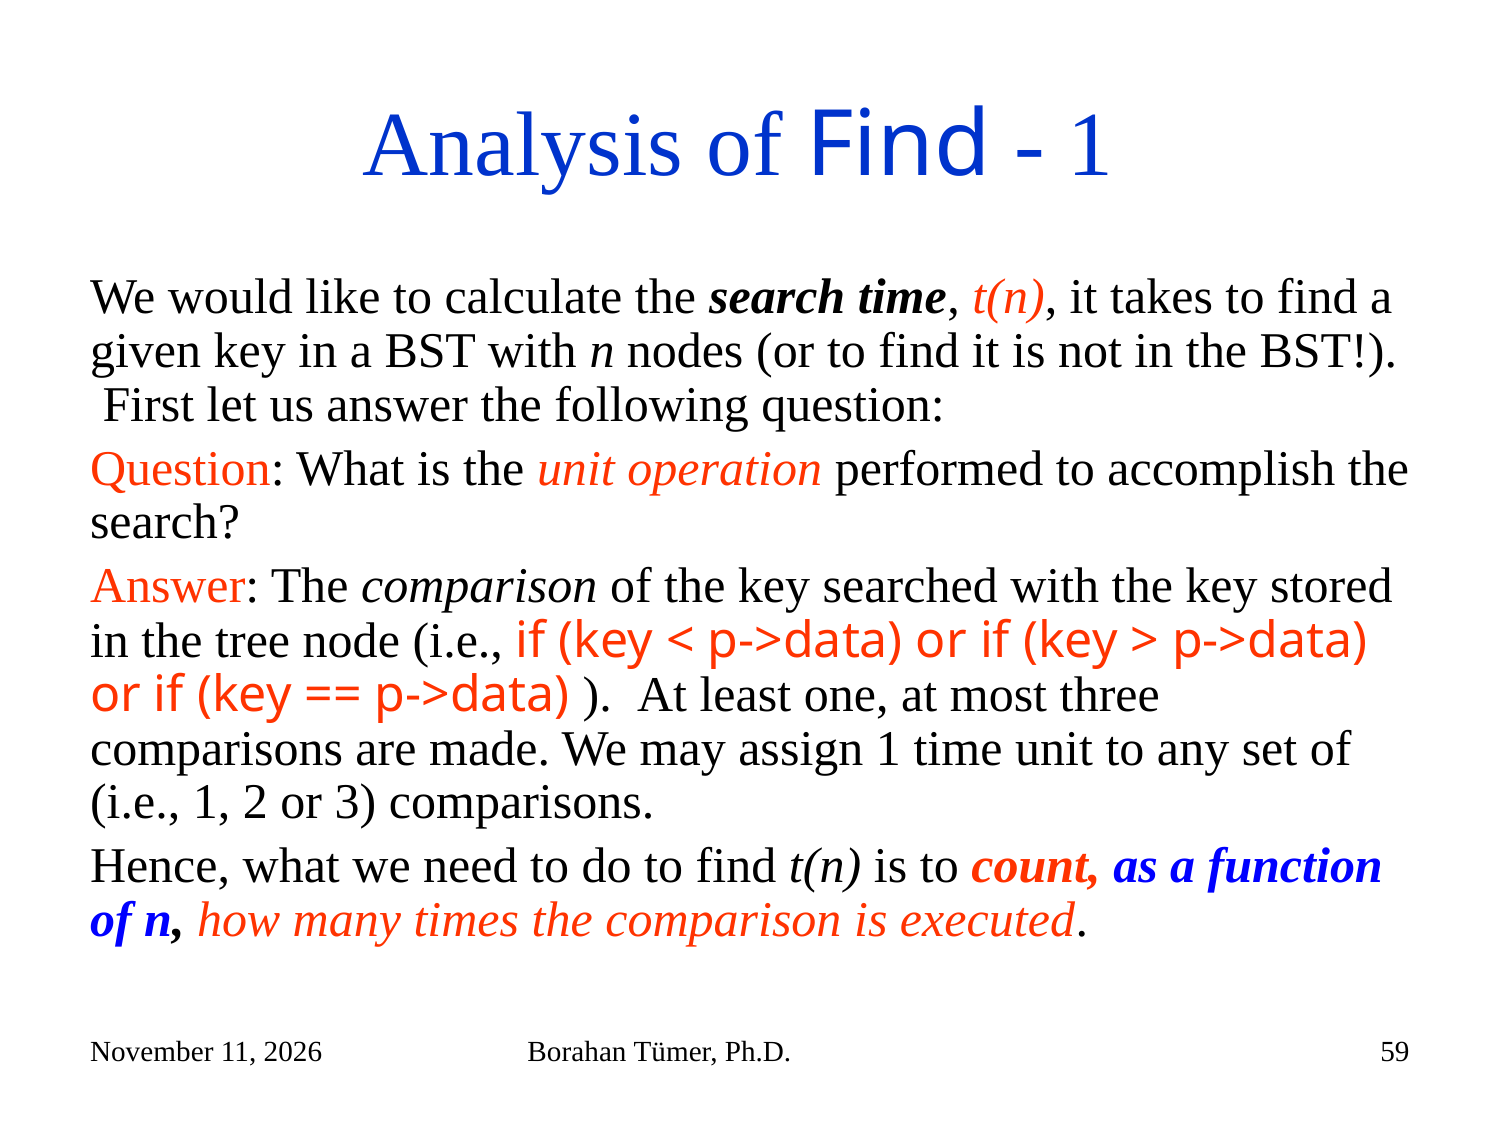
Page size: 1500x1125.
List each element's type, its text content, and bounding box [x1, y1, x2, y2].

footer Borahan Tümer, Ph.D. [512, 1024, 988, 1103]
list We would like to calculate the search time, t(n), it takes to find a given key in a BST with n nodes (or to find it is not in the BST!). First let us answer the following question: Question: What is the unit operation performed to accomplish the search? Answer: The comparison of the key searched with the key stored in the tree node (i.e., if (key < p->data) or if (key > p->data) or if (key == p->data) ). At least one, at most three comparisons are made. We may assign 1 time unit to any set of (i.e., 1, 2 or 3) comparisons. Hence, what we need to do to find t(n) is to count, as a function of n, how many times the comparison is executed. [75, 262, 1425, 1005]
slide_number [75, 1024, 425, 1103]
title Analysis of Find - 1 [75, 45, 1425, 233]
slide_number 59 [1074, 1024, 1425, 1103]
